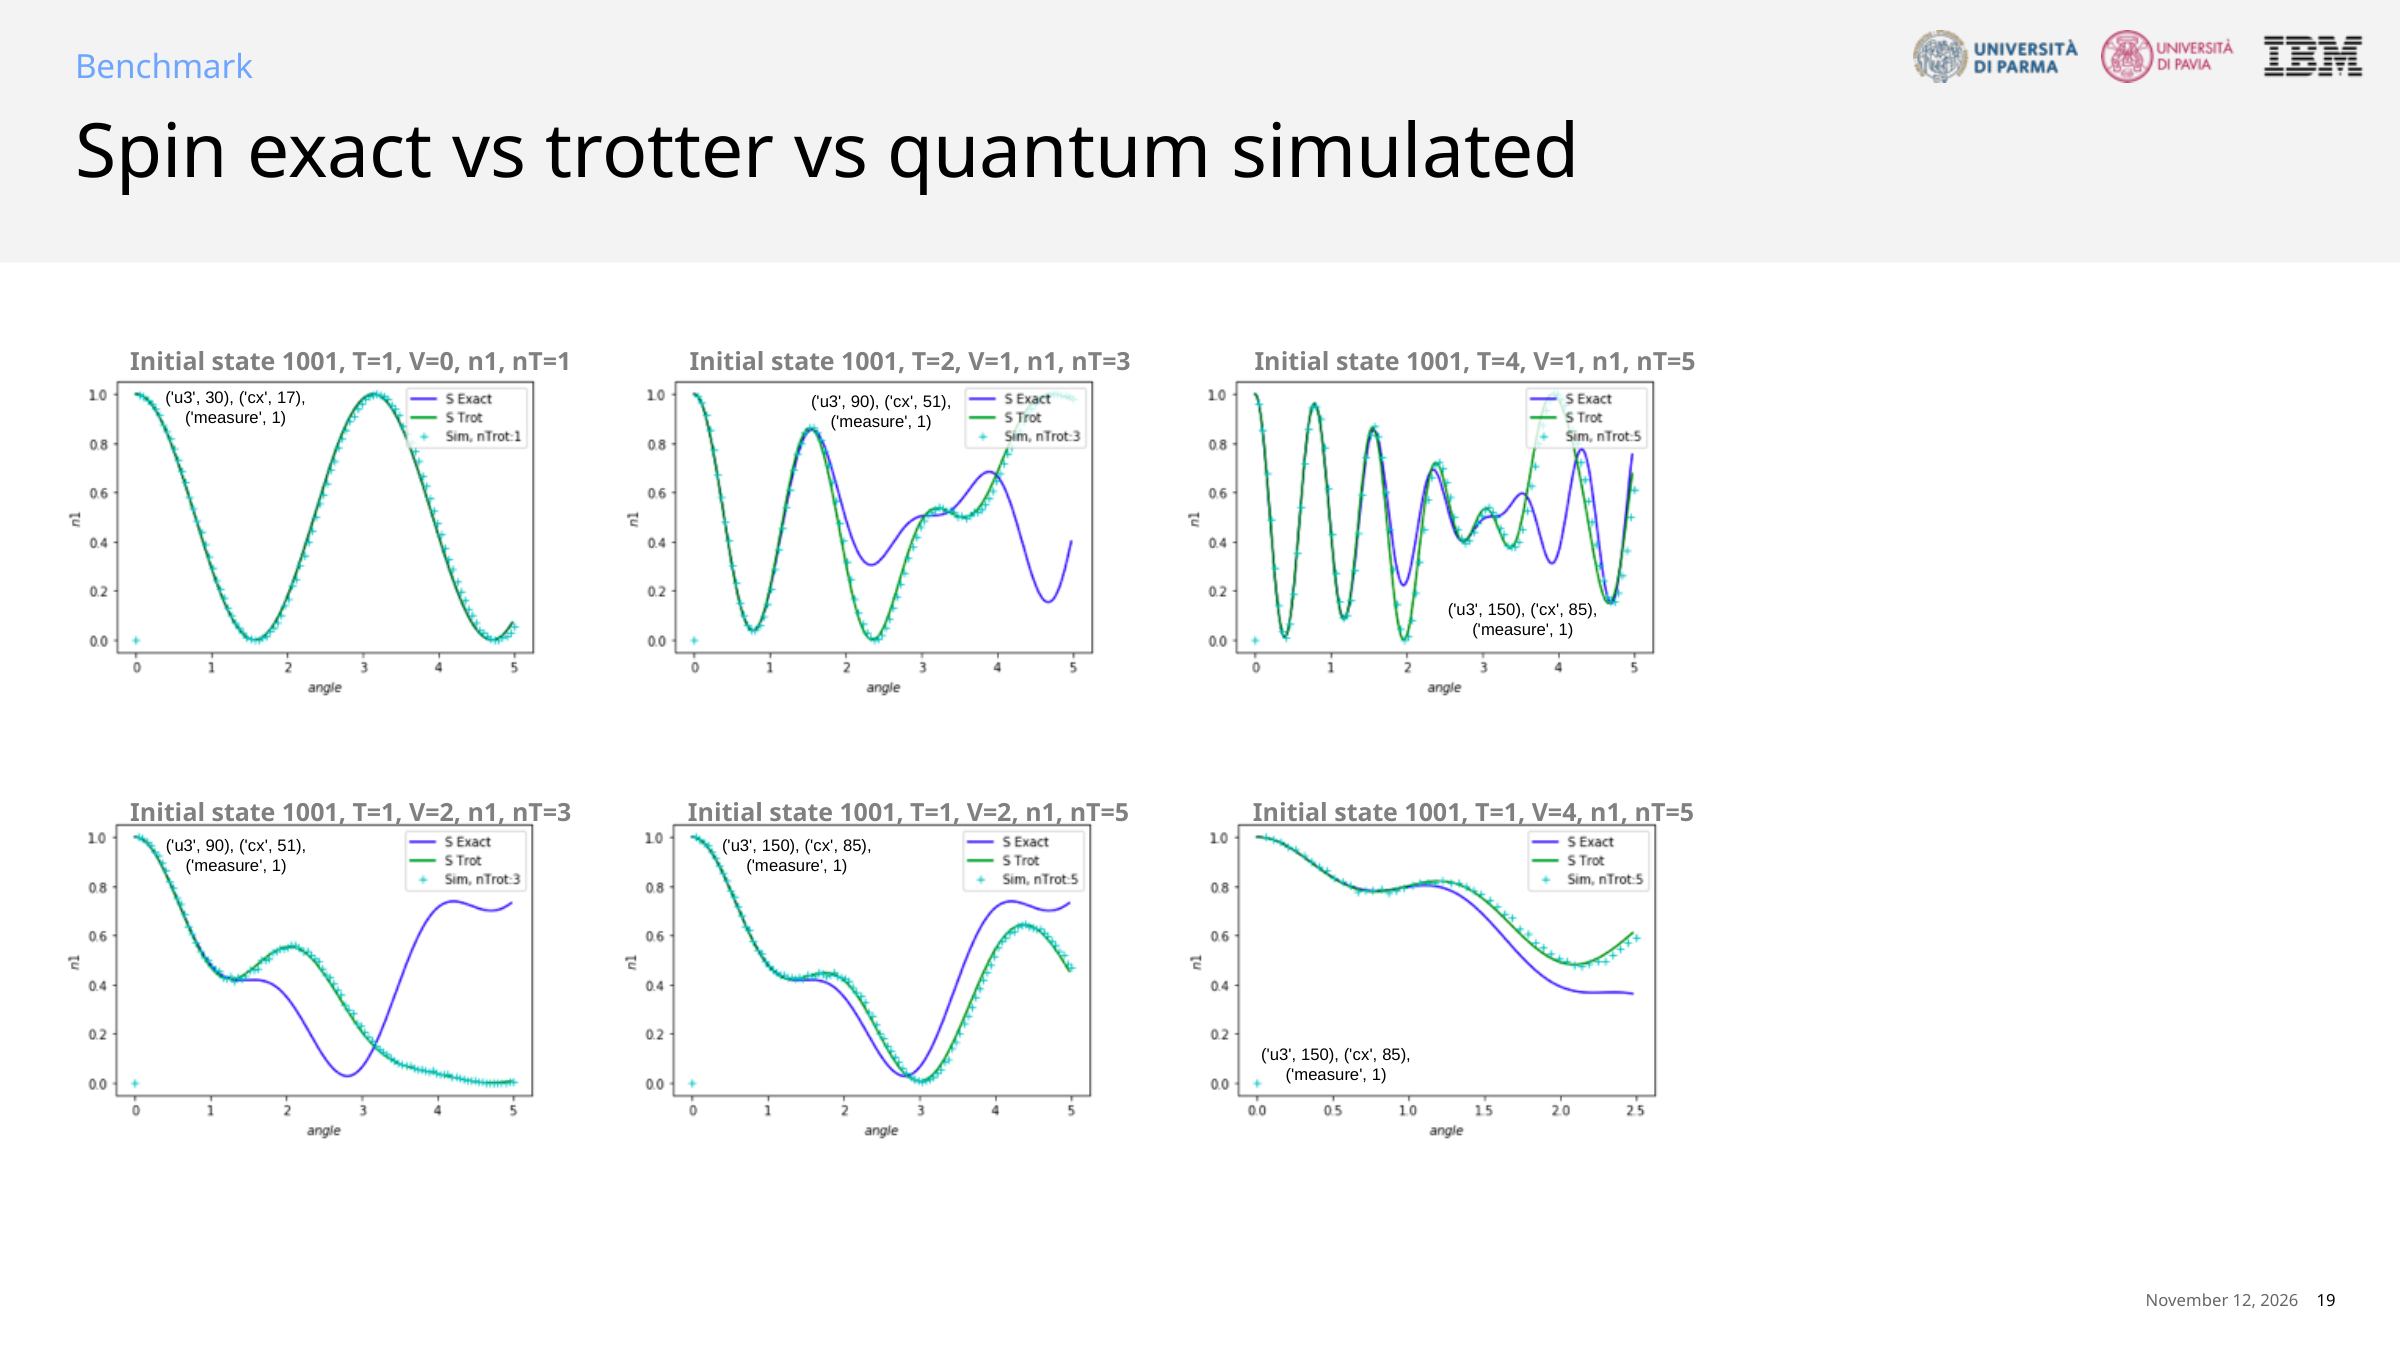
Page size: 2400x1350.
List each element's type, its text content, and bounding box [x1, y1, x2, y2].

text_box Initial state 1001, T=2, V=1, n1, nT=3 [674, 336, 1188, 393]
list Benchmark [75, 43, 1155, 89]
text_box Initial state 1001, T=4, V=1, n1, nT=5 [1239, 336, 1743, 393]
text_box Initial state 1001, T=1, V=4, n1, nT=5 [1238, 787, 1741, 843]
text_box Initial state 1001, T=1, V=2, n1, nT=3 [115, 787, 614, 843]
picture [616, 817, 1099, 1148]
picture [618, 374, 1101, 705]
picture [59, 817, 541, 1148]
title Spin exact vs trotter vs quantum simulated [75, 112, 2325, 233]
picture [2257, 29, 2370, 84]
picture [1181, 817, 1664, 1148]
picture [1913, 30, 2078, 83]
picture [1179, 374, 1662, 705]
text_box Initial state 1001, T=1, V=0, n1, nT=1 [115, 336, 597, 393]
picture [59, 374, 542, 705]
text_box Initial state 1001, T=1, V=2, n1, nT=5 [673, 787, 1188, 843]
